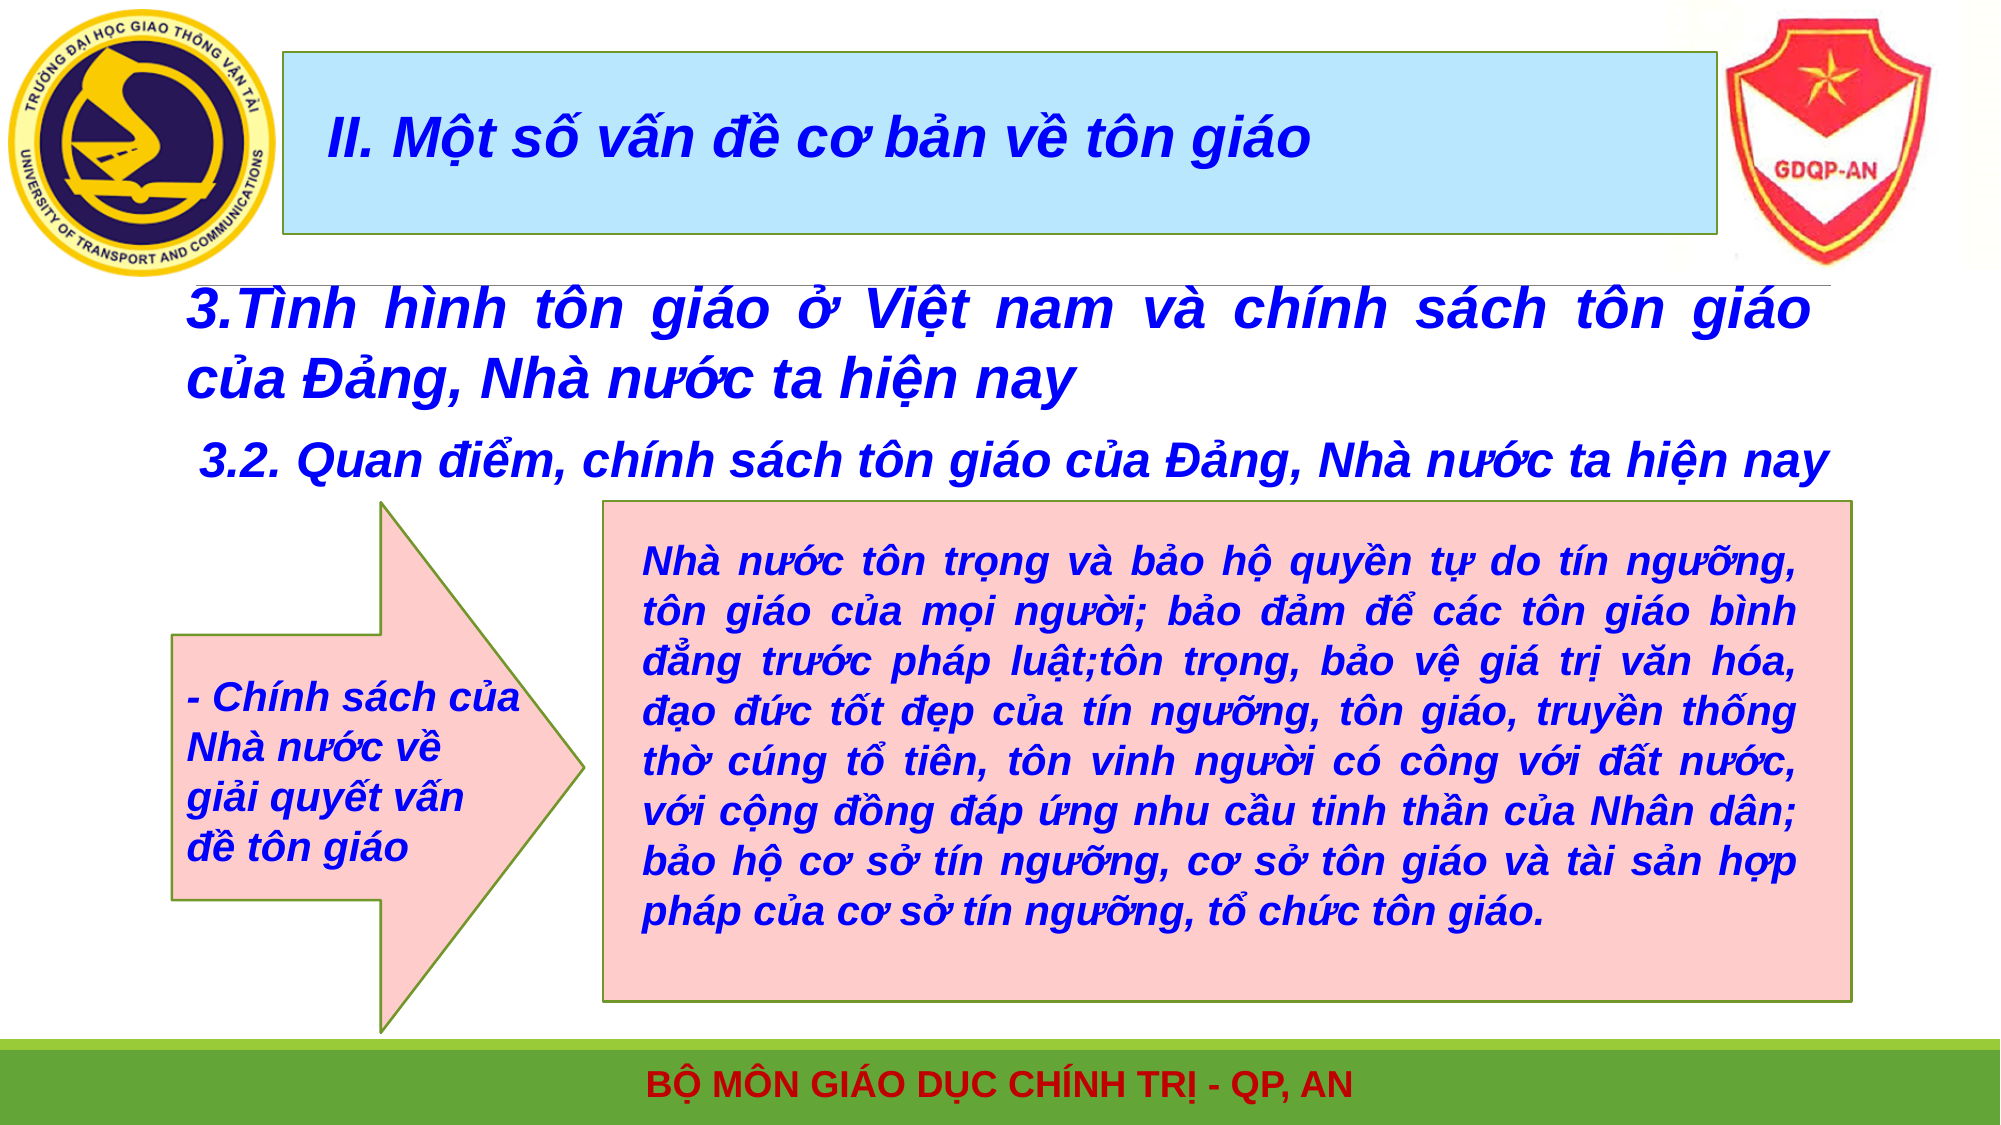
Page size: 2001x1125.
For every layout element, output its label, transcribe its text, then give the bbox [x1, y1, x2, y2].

text_box - Chính sách của Nhà nước về giải quyết vấn đề tôn giáo [171, 662, 536, 878]
text_box 3.Tình hình tôn giáo ở Việt nam và chính sách tôn giáo của Đảng, Nhà nước ta hiện nay [171, 263, 1828, 418]
text_box [284, 51, 1663, 235]
picture [1666, 0, 2000, 271]
text_box [536, 702, 586, 833]
text_box II. Một số vấn đề cơ bản về tôn giáo [312, 92, 1663, 177]
picture [8, 9, 277, 277]
text_box Nhà nước tôn trọng và bảo hộ quyền tự do tín ngưỡng, tôn giáo của mọi người; bảo đảm để các tôn giáo bình đẳng trước pháp luật;tôn trọng, bảo vệ giá trị văn hóa, đạo đức tốt đẹp của tín ngưỡng, tôn giáo, truyền thống thờ cúng tổ tiên, tôn vinh người có công với đất nước, với cộng đồng đáp ứng nhu cầu tinh thần của Nhân dân; bảo hộ cơ sở tín ngưỡng, cơ sở tôn giáo và tài sản hợp pháp của cơ sở tín ngưỡng, tổ chức tôn giáo. [627, 526, 1813, 942]
text_box BỘ MÔN GIÁO DỤC CHÍNH TRỊ - QP, AN [630, 1052, 1370, 1113]
text_box [170, 501, 506, 1035]
text_box [602, 500, 1853, 1003]
text_box 3.2. Quan điểm, chính sách tôn giáo của Đảng, Nhà nước ta hiện nay [184, 419, 1852, 495]
